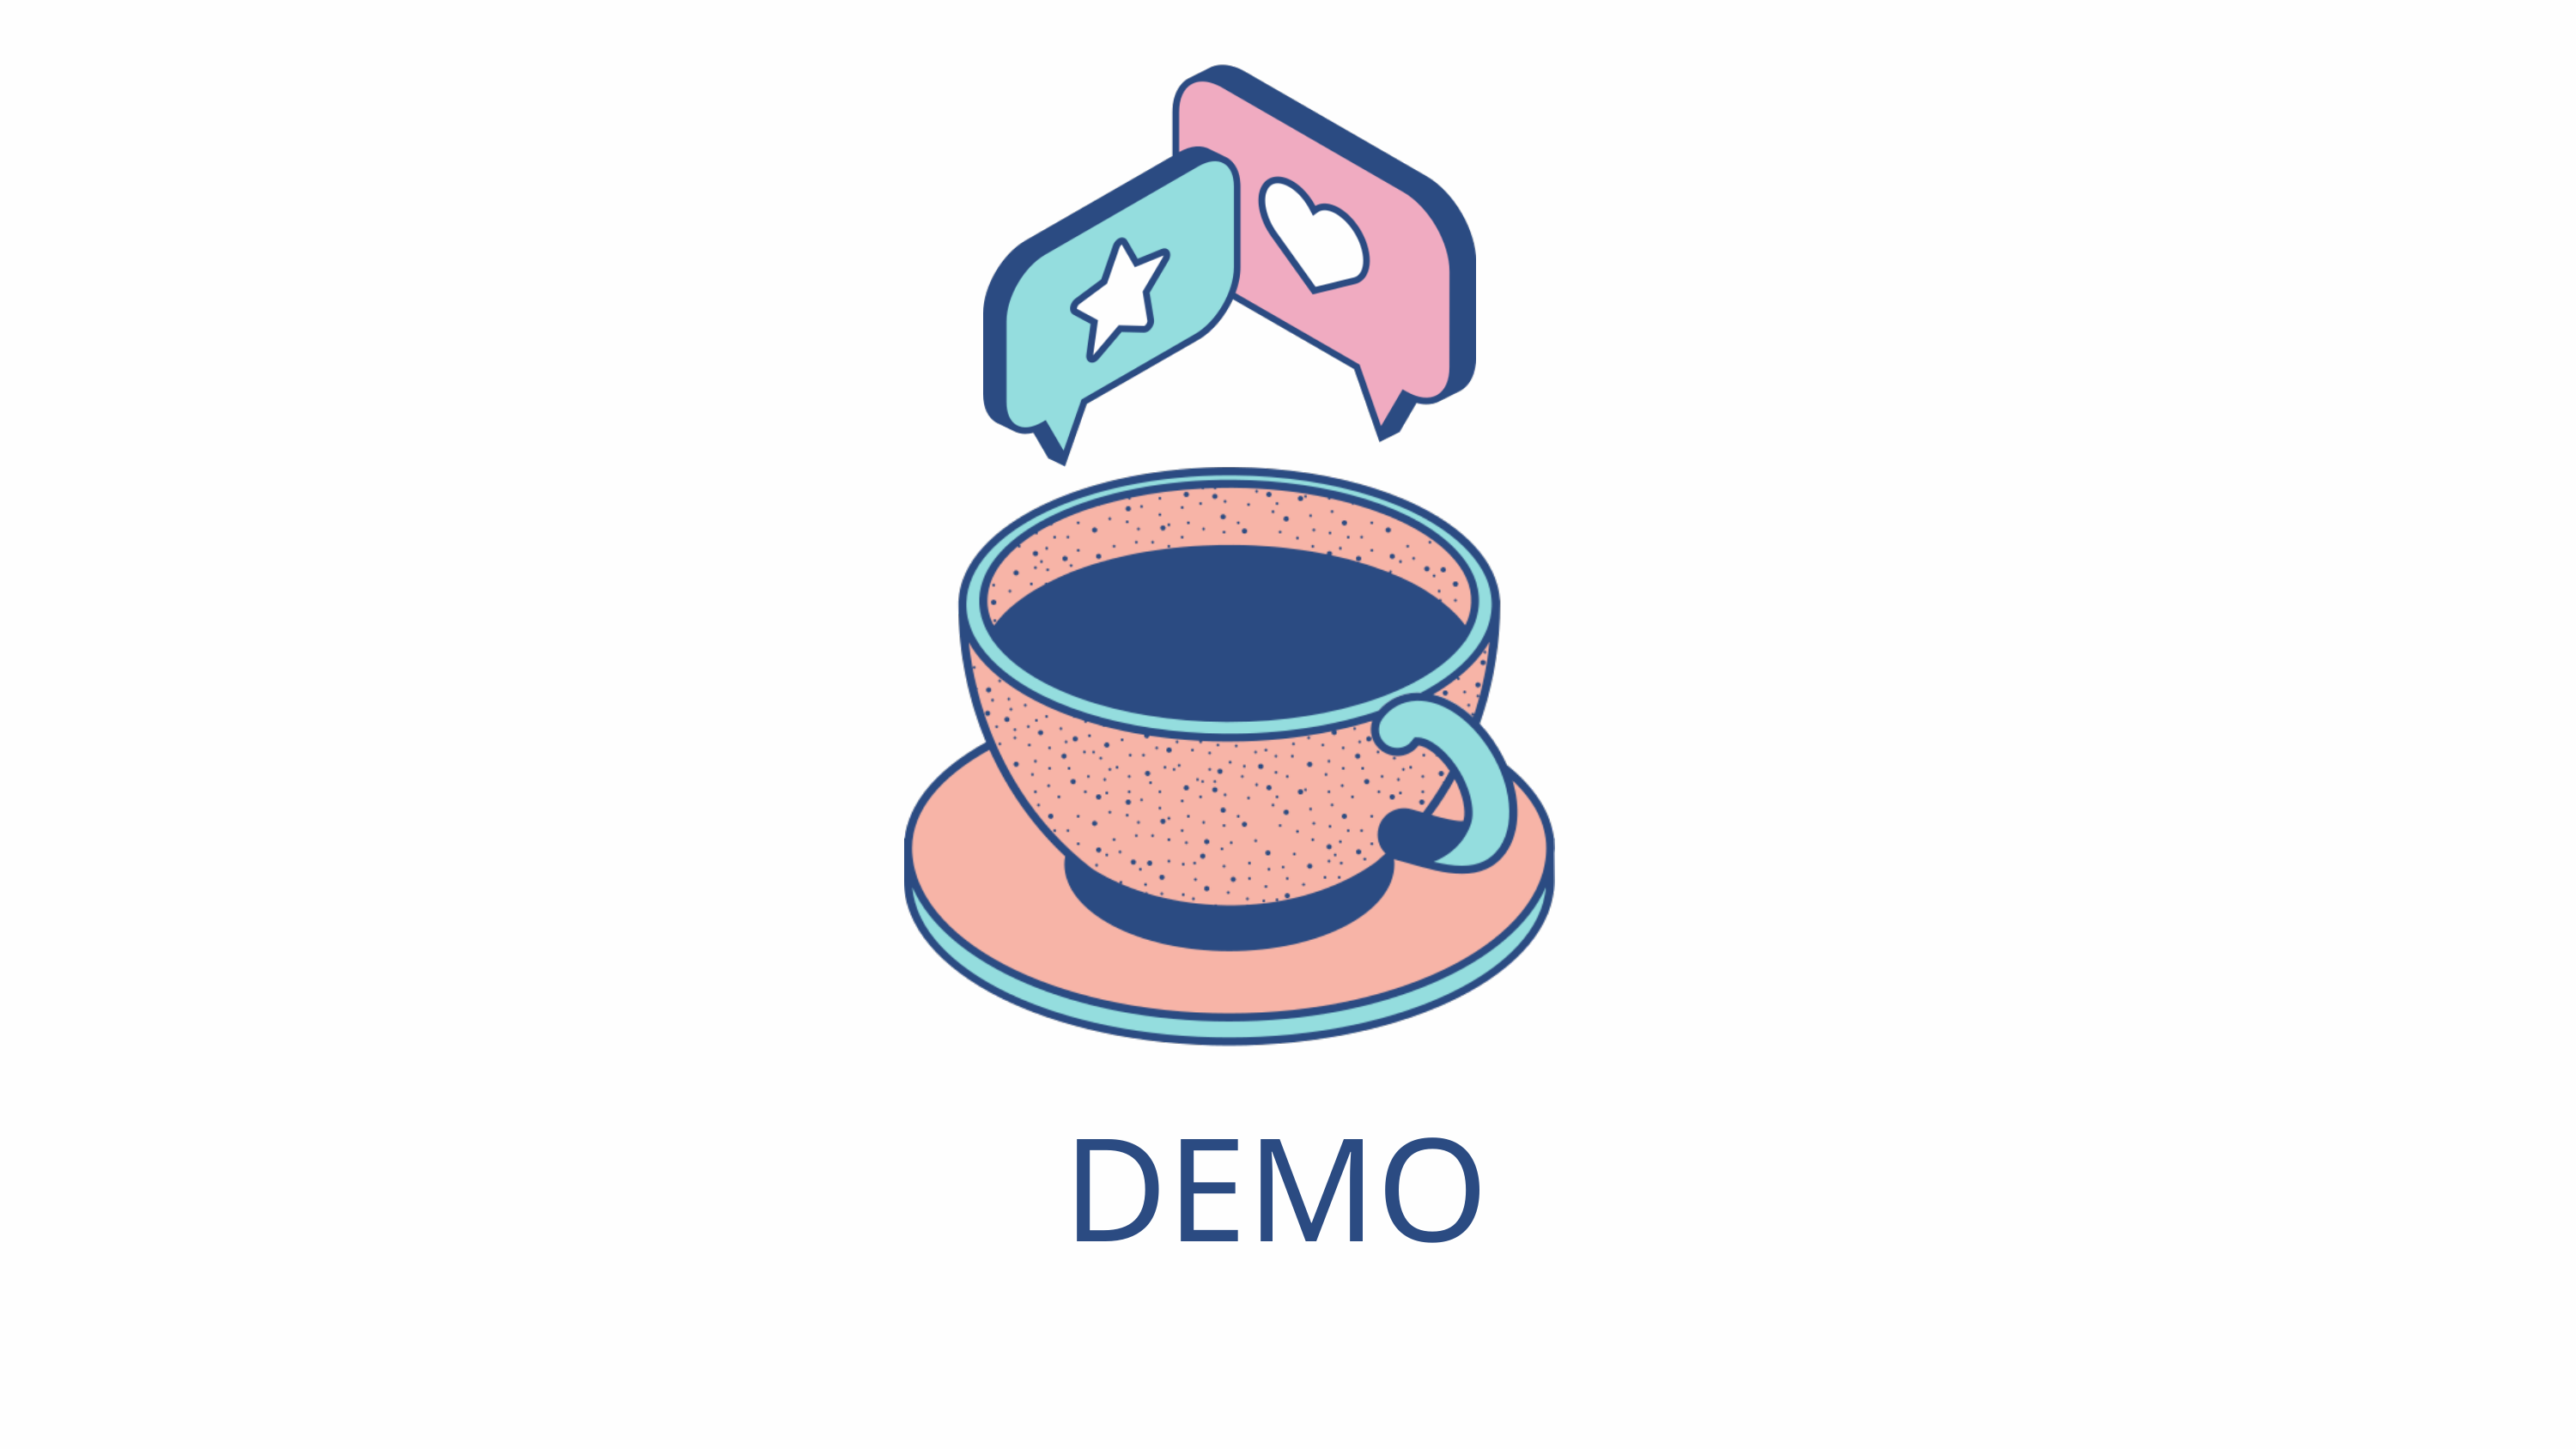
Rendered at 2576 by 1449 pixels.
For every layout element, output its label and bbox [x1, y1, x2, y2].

picture [903, 63, 1555, 1046]
text_box [1062, 1108, 2576, 1391]
